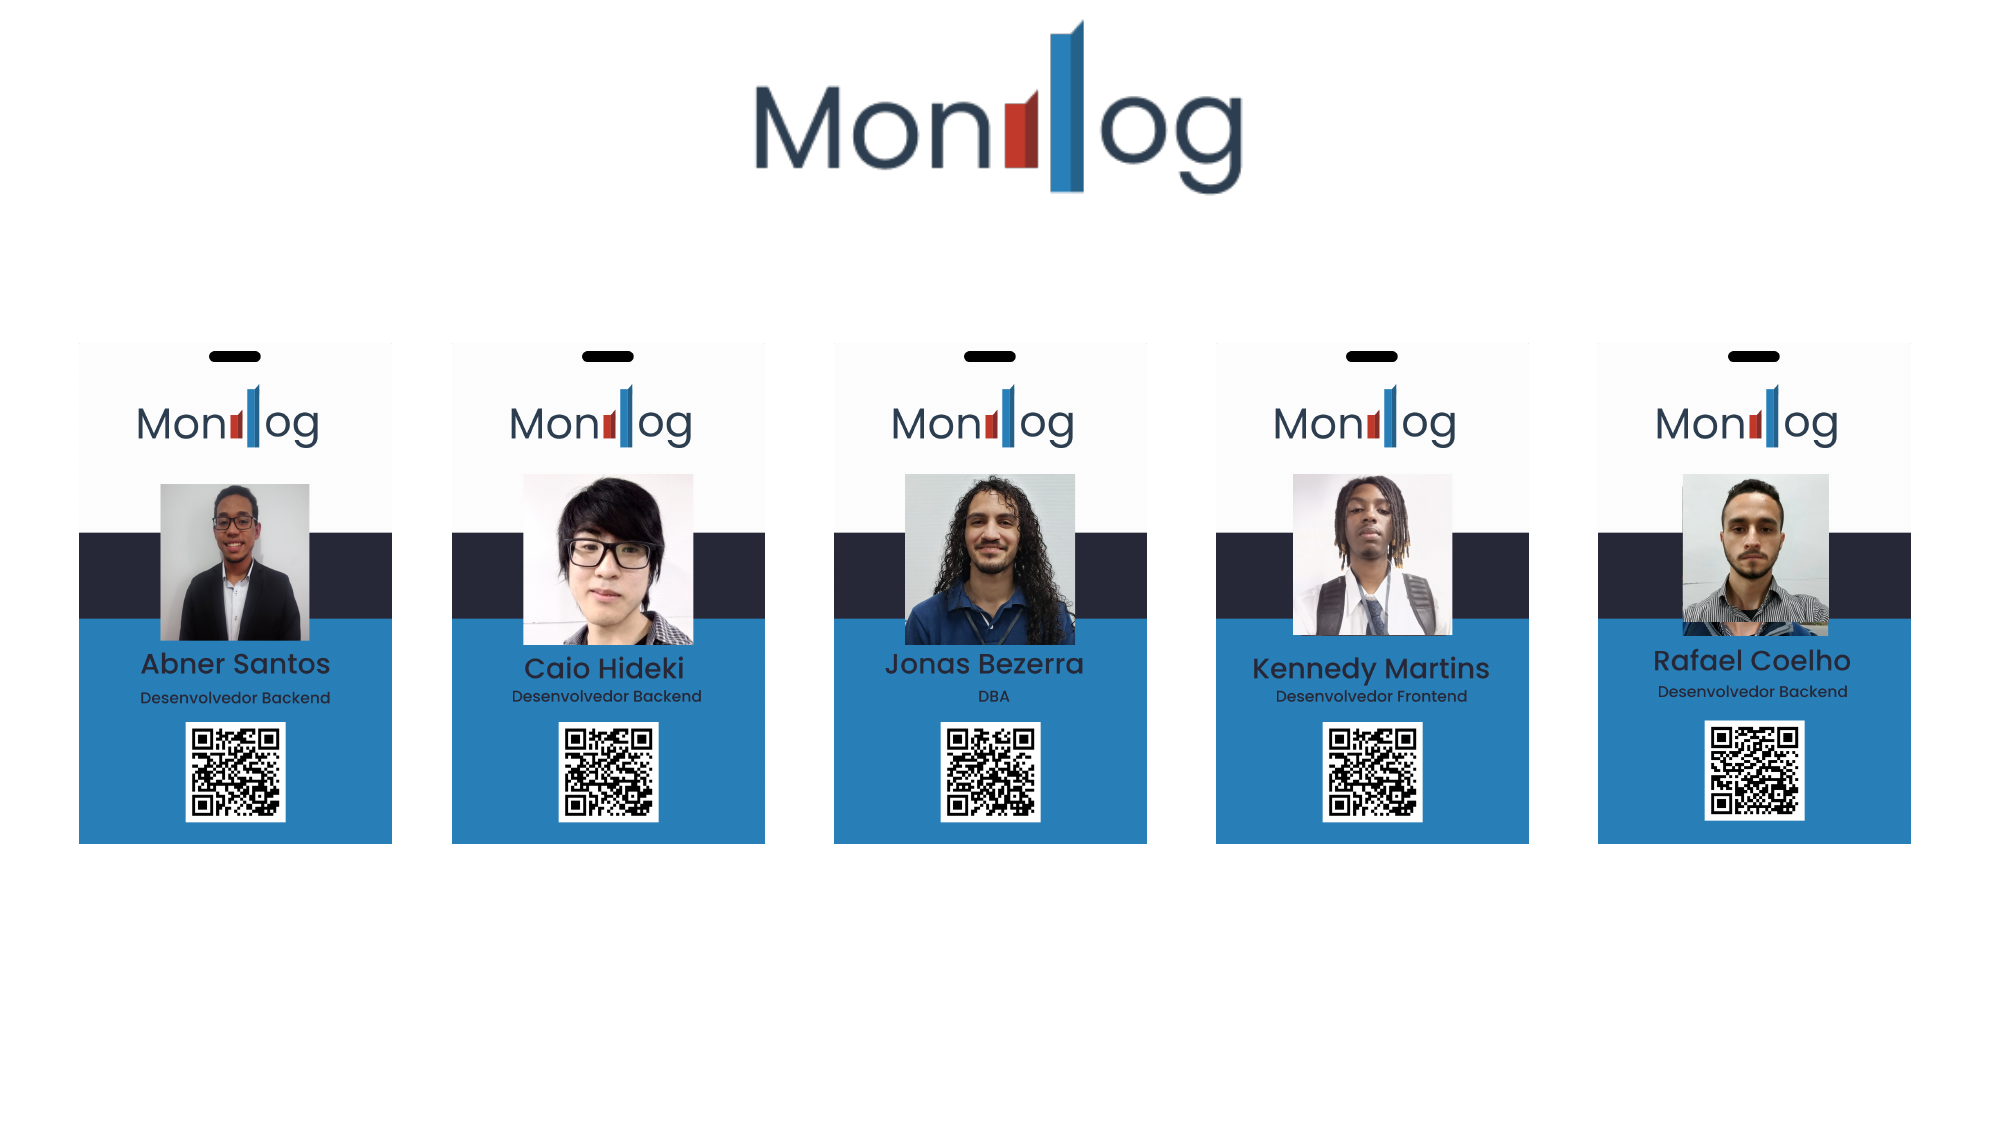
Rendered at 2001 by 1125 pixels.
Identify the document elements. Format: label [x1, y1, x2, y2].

text_box [834, 343, 1147, 844]
text_box [1598, 343, 1911, 844]
text_box [1216, 343, 1529, 844]
text_box [451, 343, 765, 844]
picture [748, 18, 1252, 216]
picture [79, 343, 392, 844]
